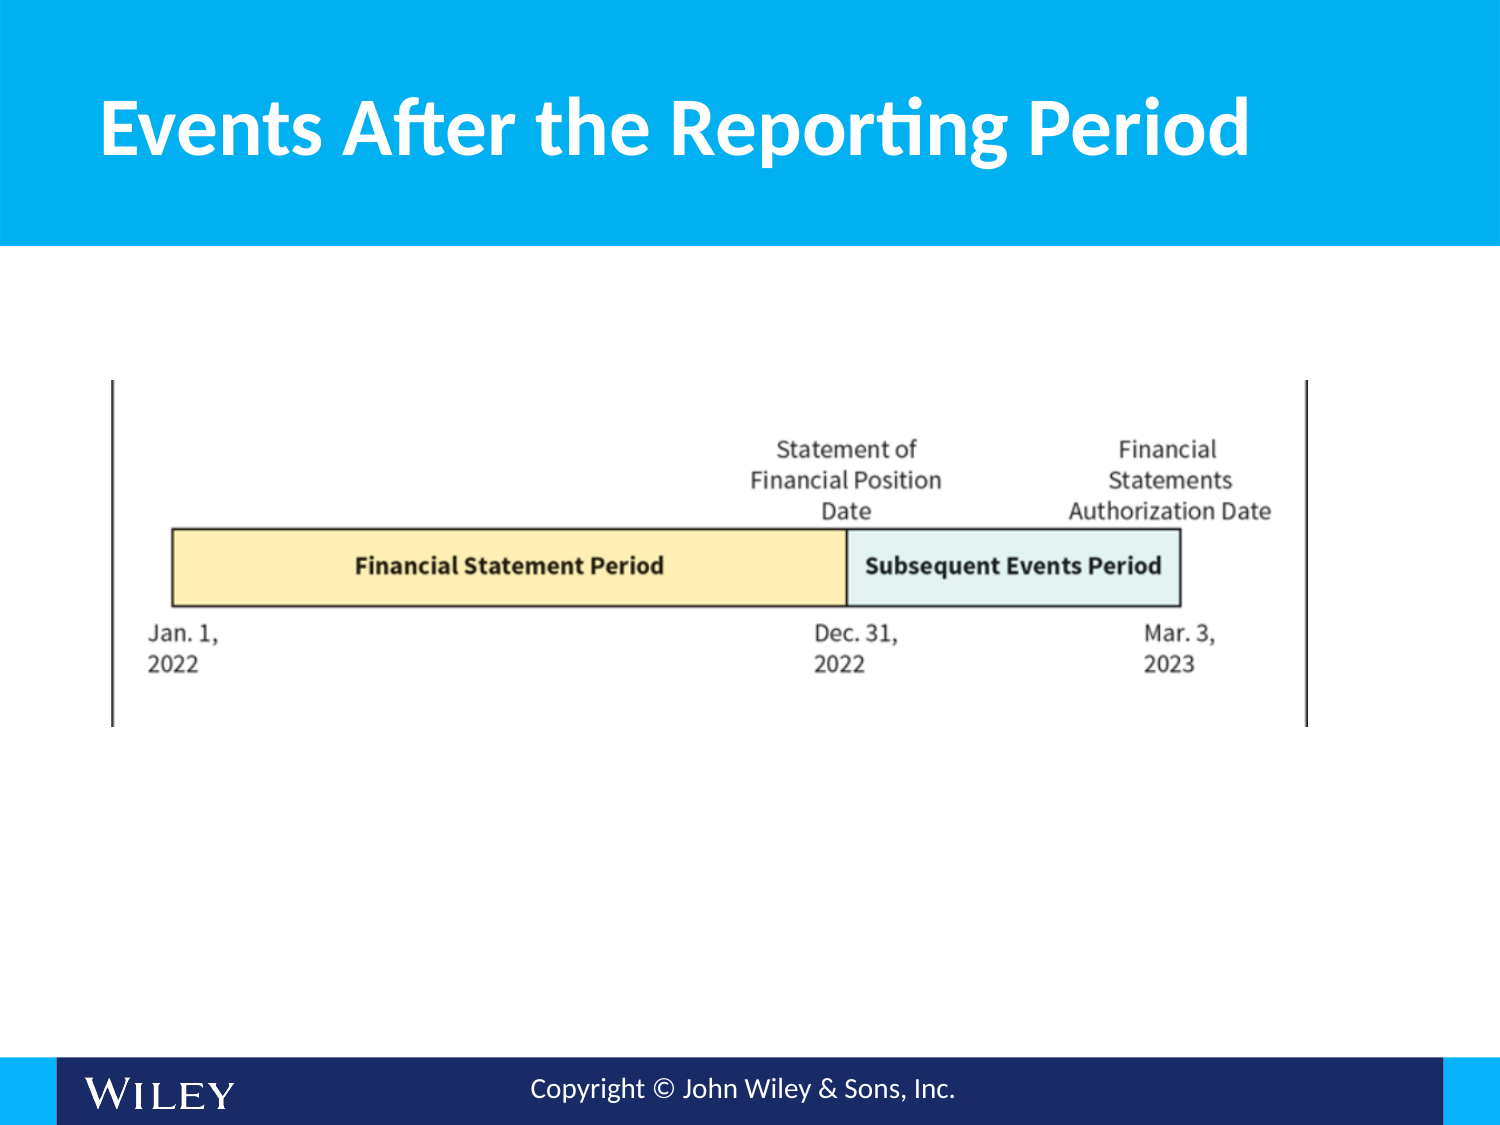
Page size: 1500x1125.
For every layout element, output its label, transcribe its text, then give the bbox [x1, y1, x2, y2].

title Events After the Reporting Period [84, 75, 1416, 215]
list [103, 380, 1309, 727]
